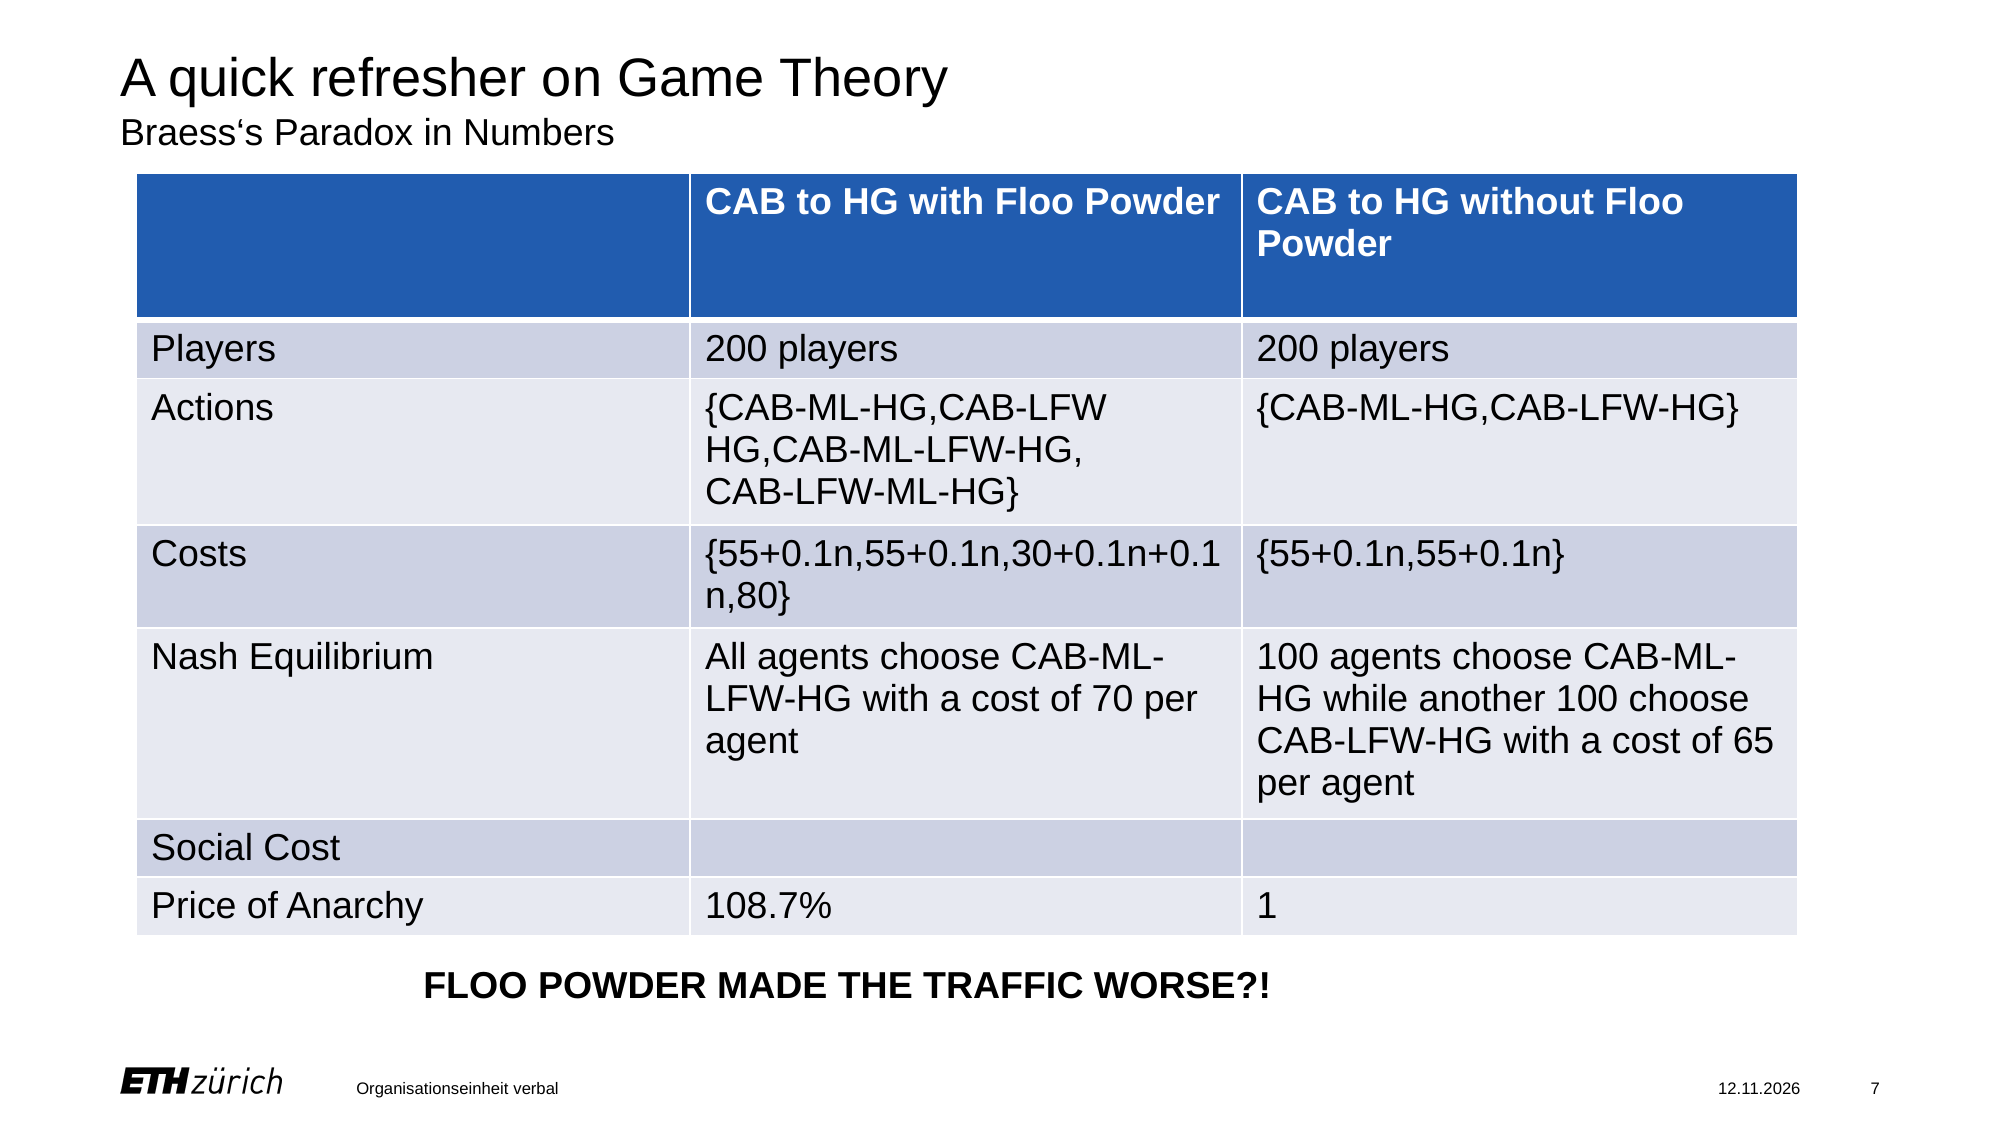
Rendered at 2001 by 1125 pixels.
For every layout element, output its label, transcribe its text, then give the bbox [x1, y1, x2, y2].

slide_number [1718, 1069, 1819, 1106]
picture [120, 1067, 282, 1094]
table_cell Players [137, 323, 689, 378]
table_header [137, 174, 689, 317]
table_cell {55+0.1n,55+0.1n} [1243, 526, 1797, 627]
text_box FLOO POWDER MADE THE TRAFFIC WORSE?! [408, 953, 1297, 1013]
slide_number 7 [1827, 1069, 1880, 1106]
table_cell [691, 820, 1241, 876]
table_cell Social Cost [137, 820, 689, 876]
table_header CAB to HG with Floo Powder [691, 174, 1241, 317]
table_cell Nash Equilibrium [137, 629, 689, 818]
table_cell 108.7% [691, 878, 1241, 935]
table_cell Costs [137, 526, 689, 627]
table_cell {CAB-ML-HG,CAB-LFW-HG} [1243, 379, 1797, 524]
table_cell 200 players [1243, 323, 1797, 378]
table_cell Actions [137, 379, 689, 524]
table_cell {55+0.1n,55+0.1n,30+0.1n+0.1n,80} [691, 526, 1241, 627]
table_cell [1243, 820, 1797, 876]
table_cell 200 players [691, 323, 1241, 378]
table_cell {CAB-ML-HG,CAB-LFW HG,CAB-ML-LFW-HG, CAB-LFW-ML-HG} [691, 379, 1241, 524]
footer Organisationseinheit verbal [356, 1069, 1243, 1106]
table_header CAB to HG without Floo Powder [1243, 174, 1797, 317]
title A quick refresher on Game Theory Braess‘s Paradox in Numbers [120, 42, 1880, 191]
table_cell Price of Anarchy [137, 878, 689, 935]
table_cell All agents choose CAB-ML-LFW-HG with a cost of 70 per agent [691, 629, 1241, 818]
table_cell 1 [1243, 878, 1797, 935]
table_cell 100 agents choose CAB-ML-HG while another 100 choose CAB-LFW-HG with a cost of 65 per agent [1243, 629, 1797, 818]
